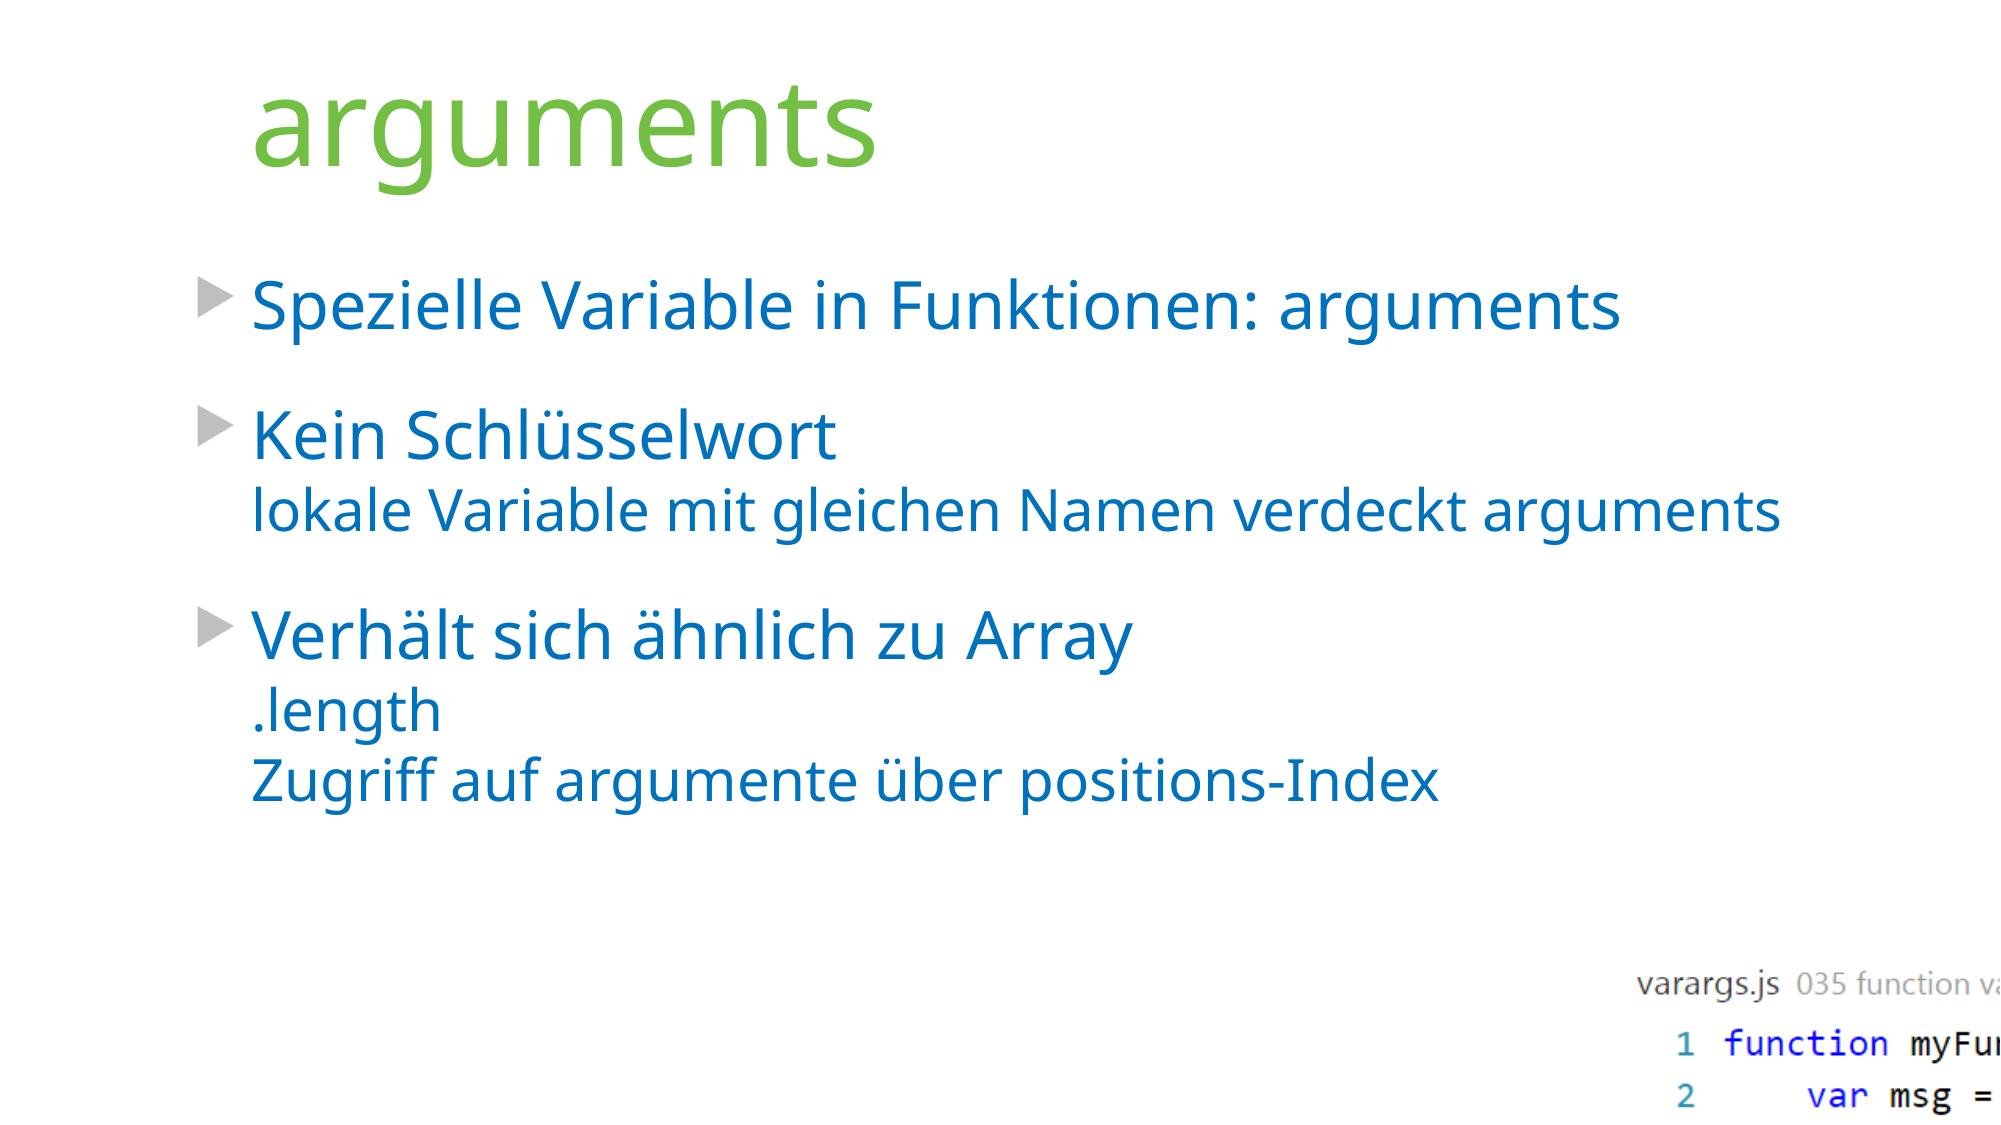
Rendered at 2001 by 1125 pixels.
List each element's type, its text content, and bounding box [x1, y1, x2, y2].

picture [1619, 954, 2000, 1125]
list Spezielle Variable in Funktionen: arguments Kein Schlüsselwort lokale Variable mit gleichen Namen verdeckt arguments Verhält sich ähnlich zu Array .length Zugriff auf argumente über positions-Index [191, 263, 1945, 1125]
title arguments [250, 42, 1945, 192]
